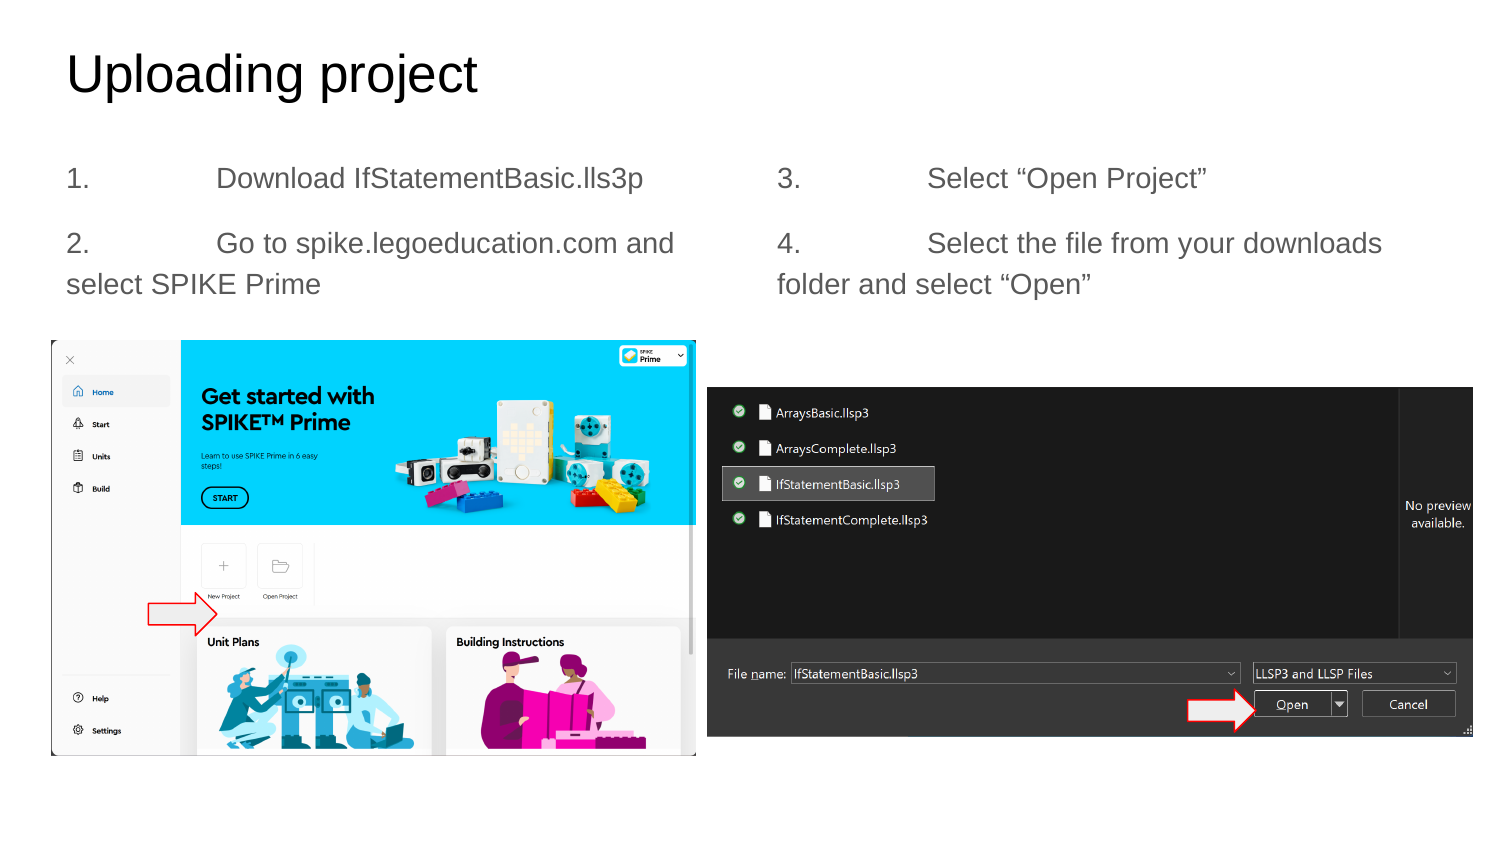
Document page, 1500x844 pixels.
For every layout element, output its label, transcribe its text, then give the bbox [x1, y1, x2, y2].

picture [50, 339, 696, 757]
picture [707, 386, 1474, 737]
list 3. Select “Open Project” 4. Select the file from your downloads folder and select “Open” [761, 139, 1419, 347]
title Uploading project [51, 24, 1449, 119]
list 1. Download IfStatementBasic.lls3p 2. Go to spike.legoeducation.com and select SPIKE Prime [51, 139, 708, 392]
